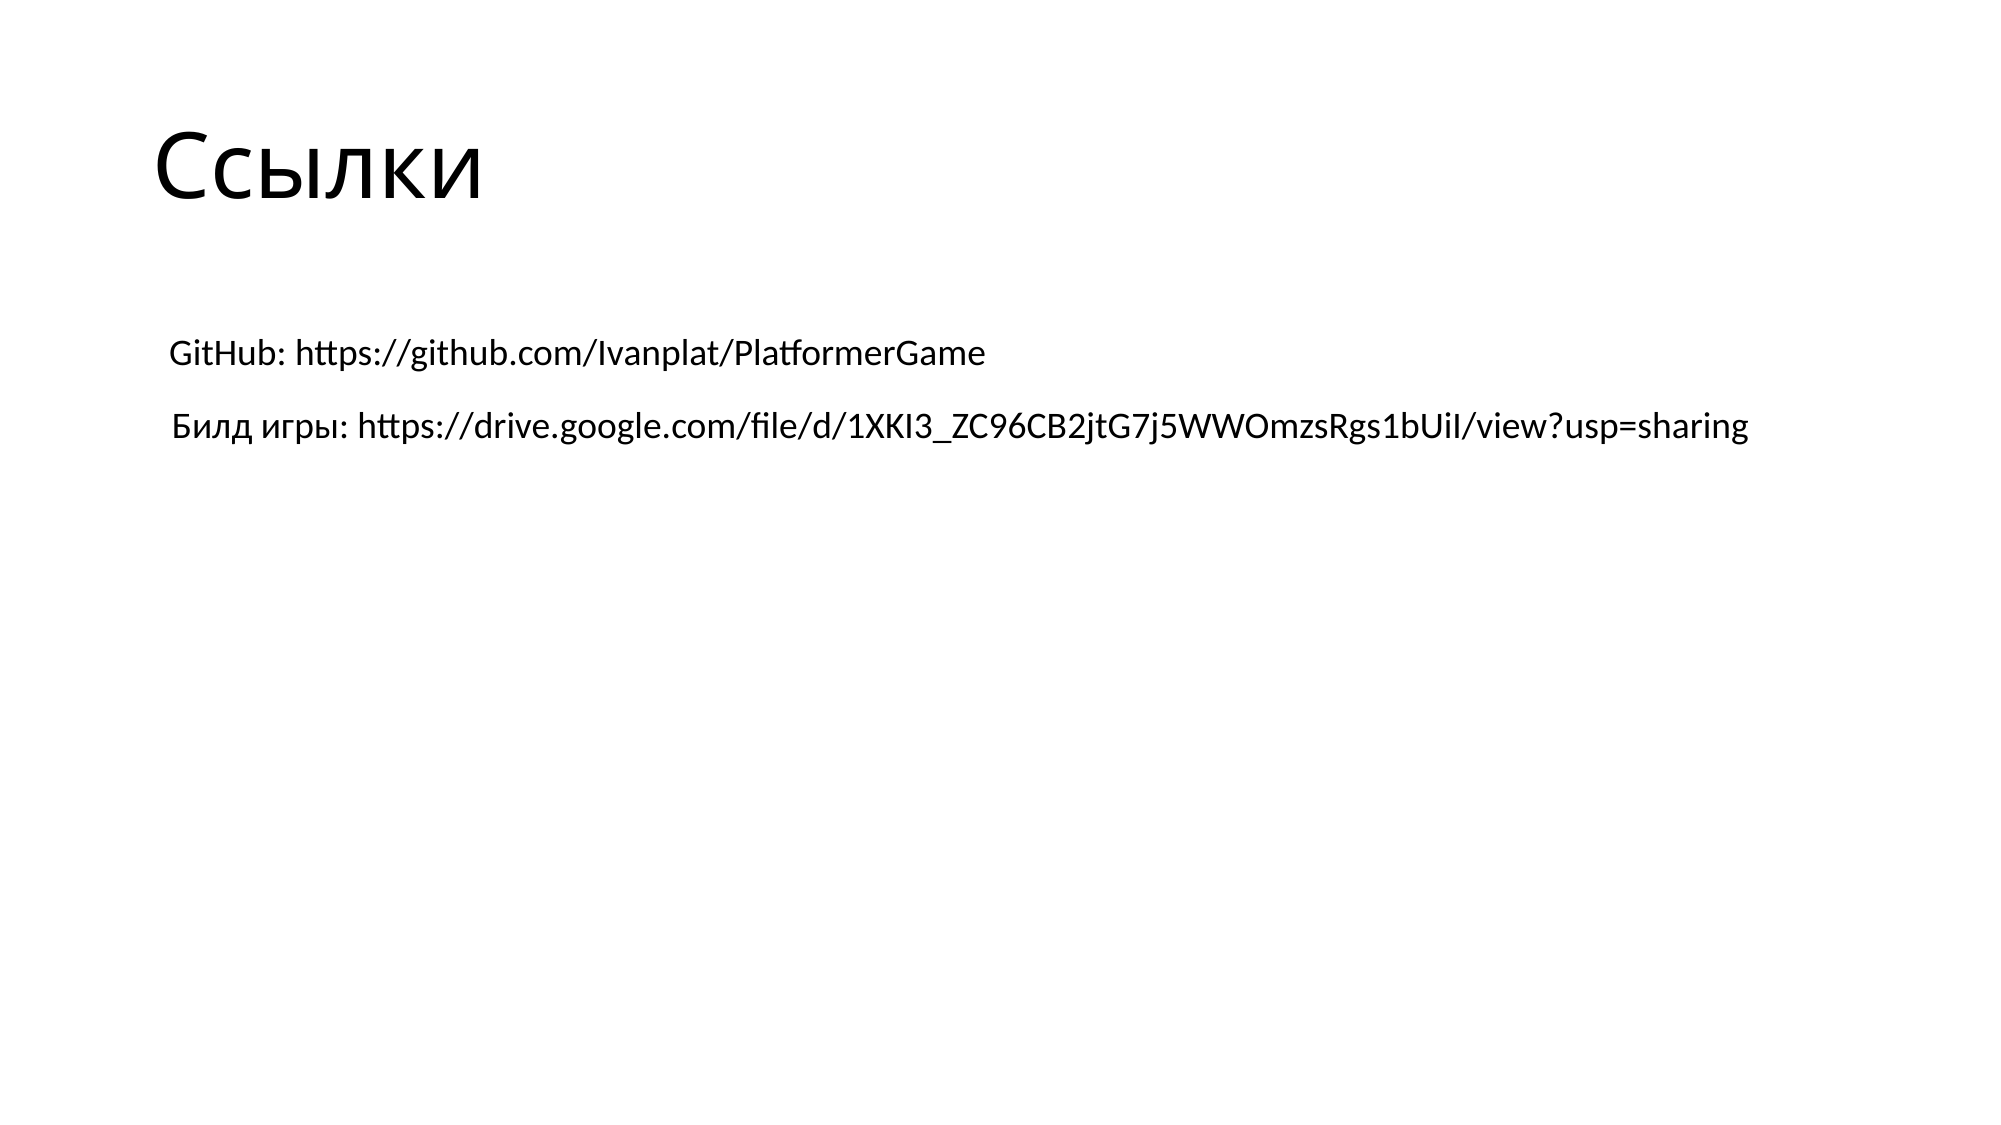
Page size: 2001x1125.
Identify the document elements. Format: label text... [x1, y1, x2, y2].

text_box GitHub: https://github.com/Ivanplat/PlatformerGame [154, 320, 1002, 380]
text_box Билд игры: https://drive.google.com/file/d/1XKI3_ZC96CB2jtG7j5WWOmzsRgs1bUiI/view?usp=sharing [157, 393, 1766, 453]
title Ссылки [137, 59, 1863, 278]
